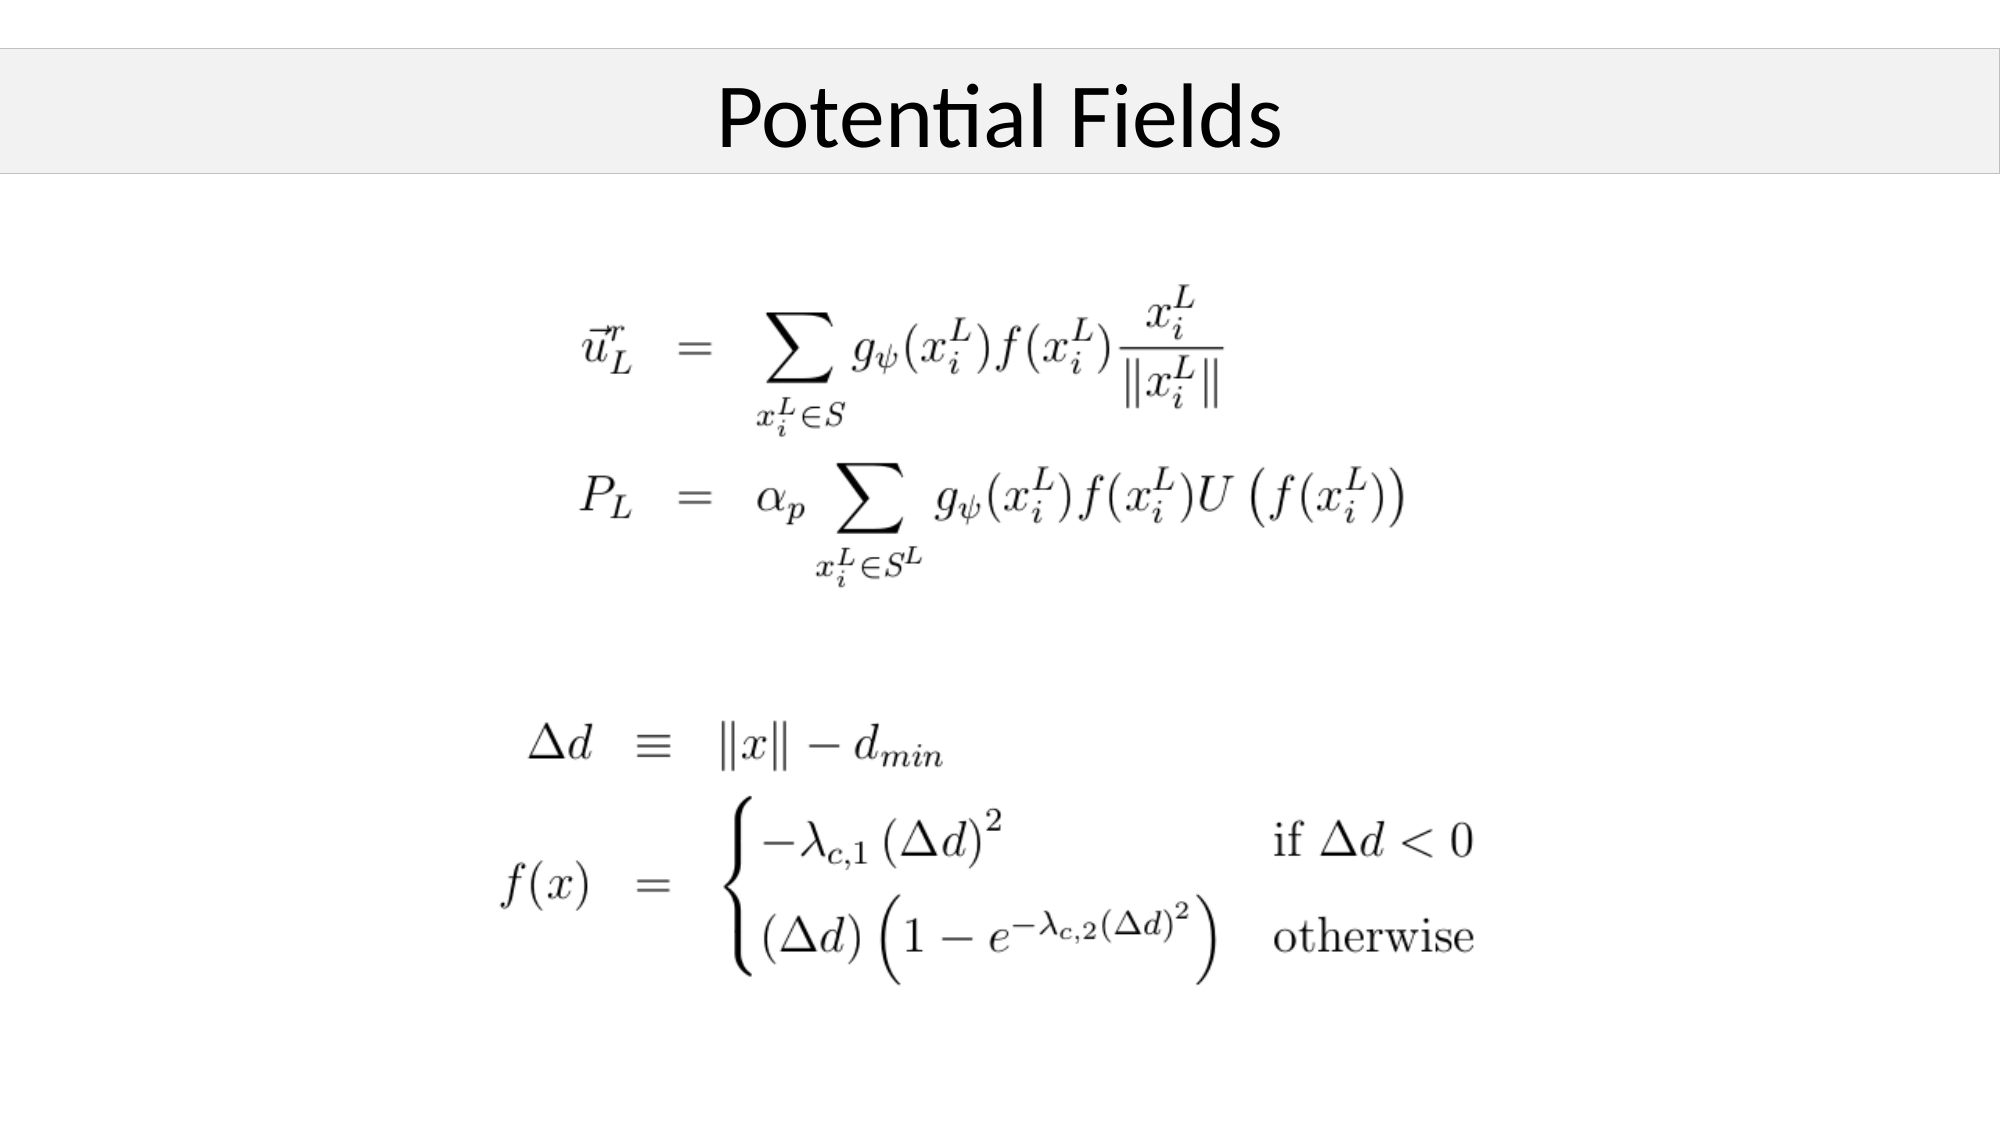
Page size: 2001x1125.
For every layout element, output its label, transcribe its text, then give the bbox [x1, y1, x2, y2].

picture [558, 272, 1441, 614]
picture [478, 674, 1522, 1013]
text_box [89, 234, 1935, 992]
text_box Potential Fields [0, 48, 2000, 174]
